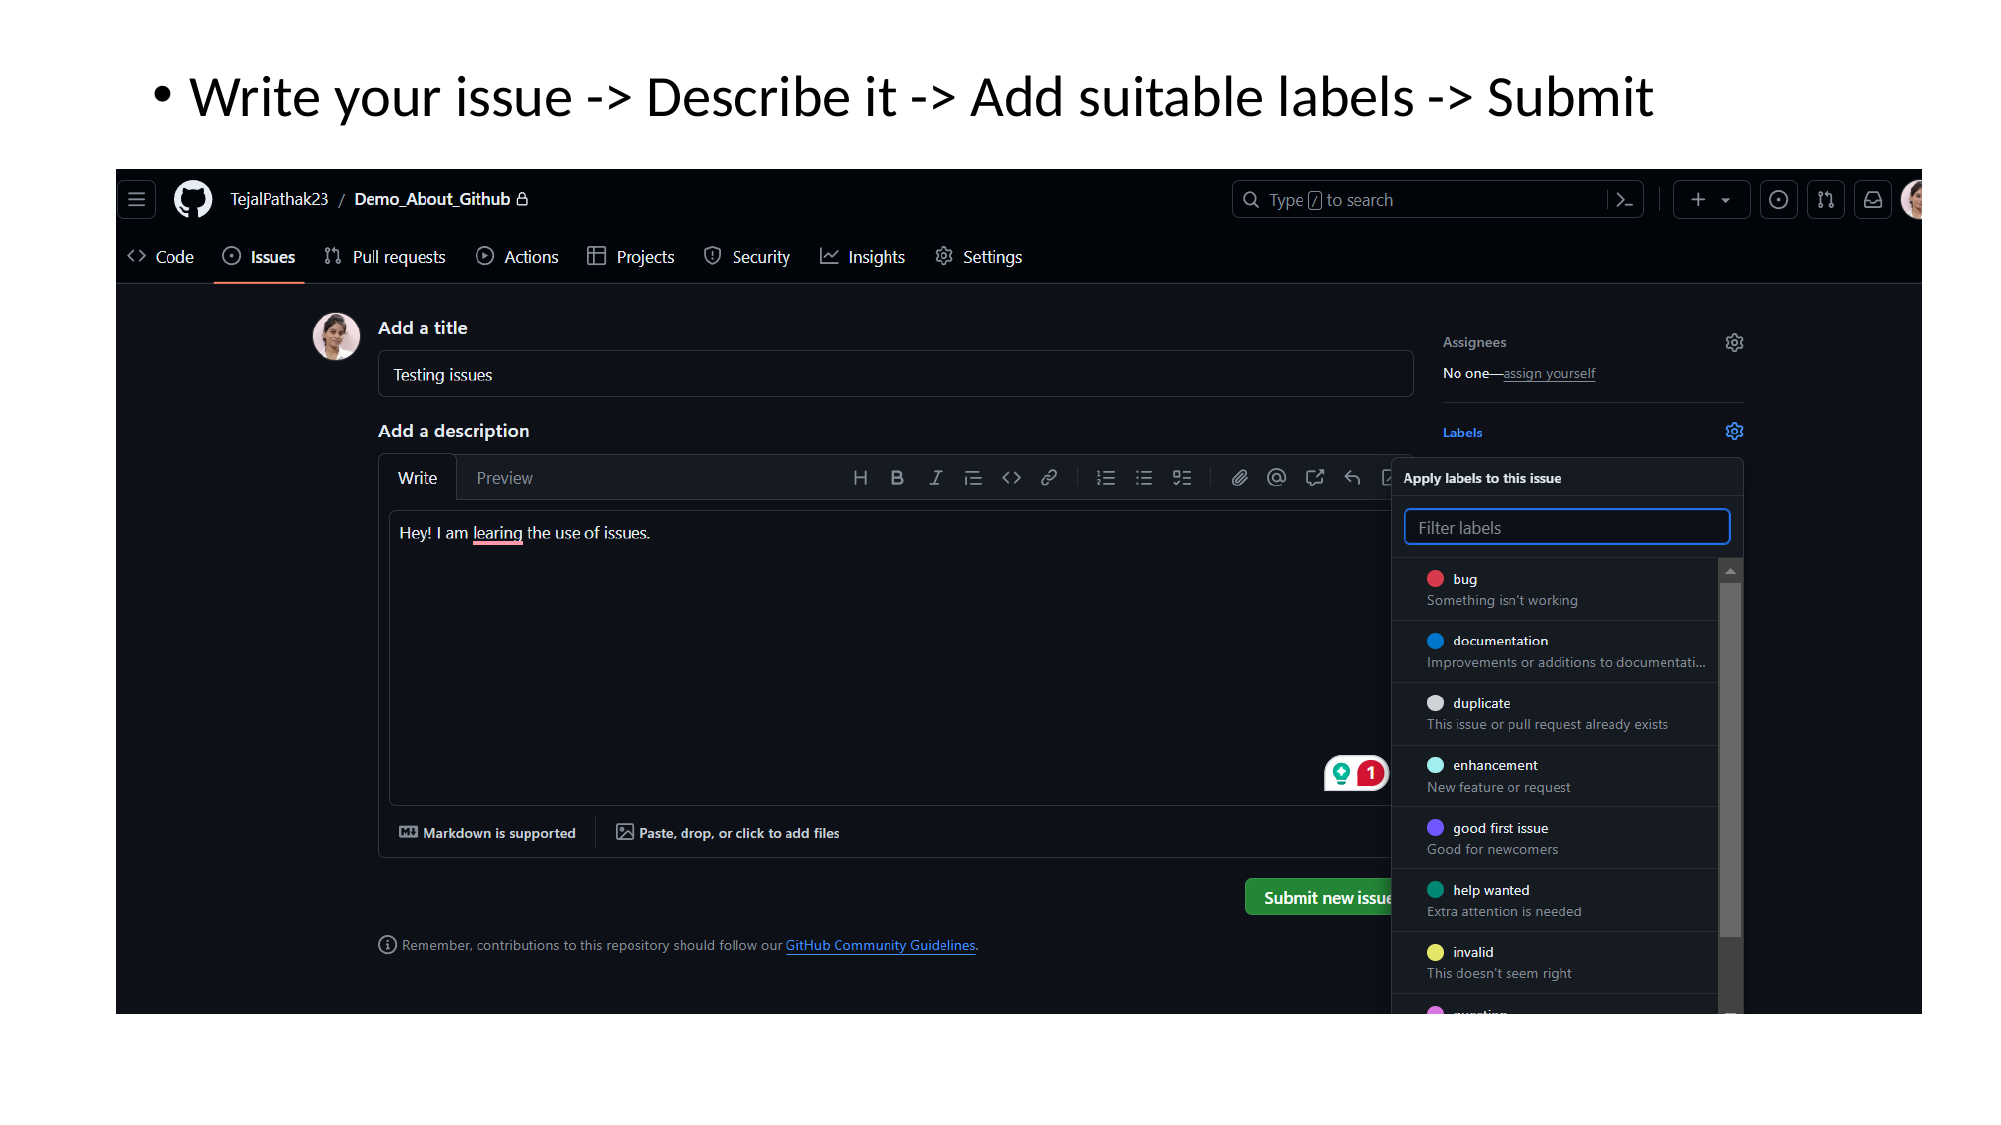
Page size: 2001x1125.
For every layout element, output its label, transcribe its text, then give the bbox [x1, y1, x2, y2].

list Write your issue -> Describe it -> Add suitable labels -> Submit [137, 58, 1863, 169]
picture [116, 169, 1922, 1014]
